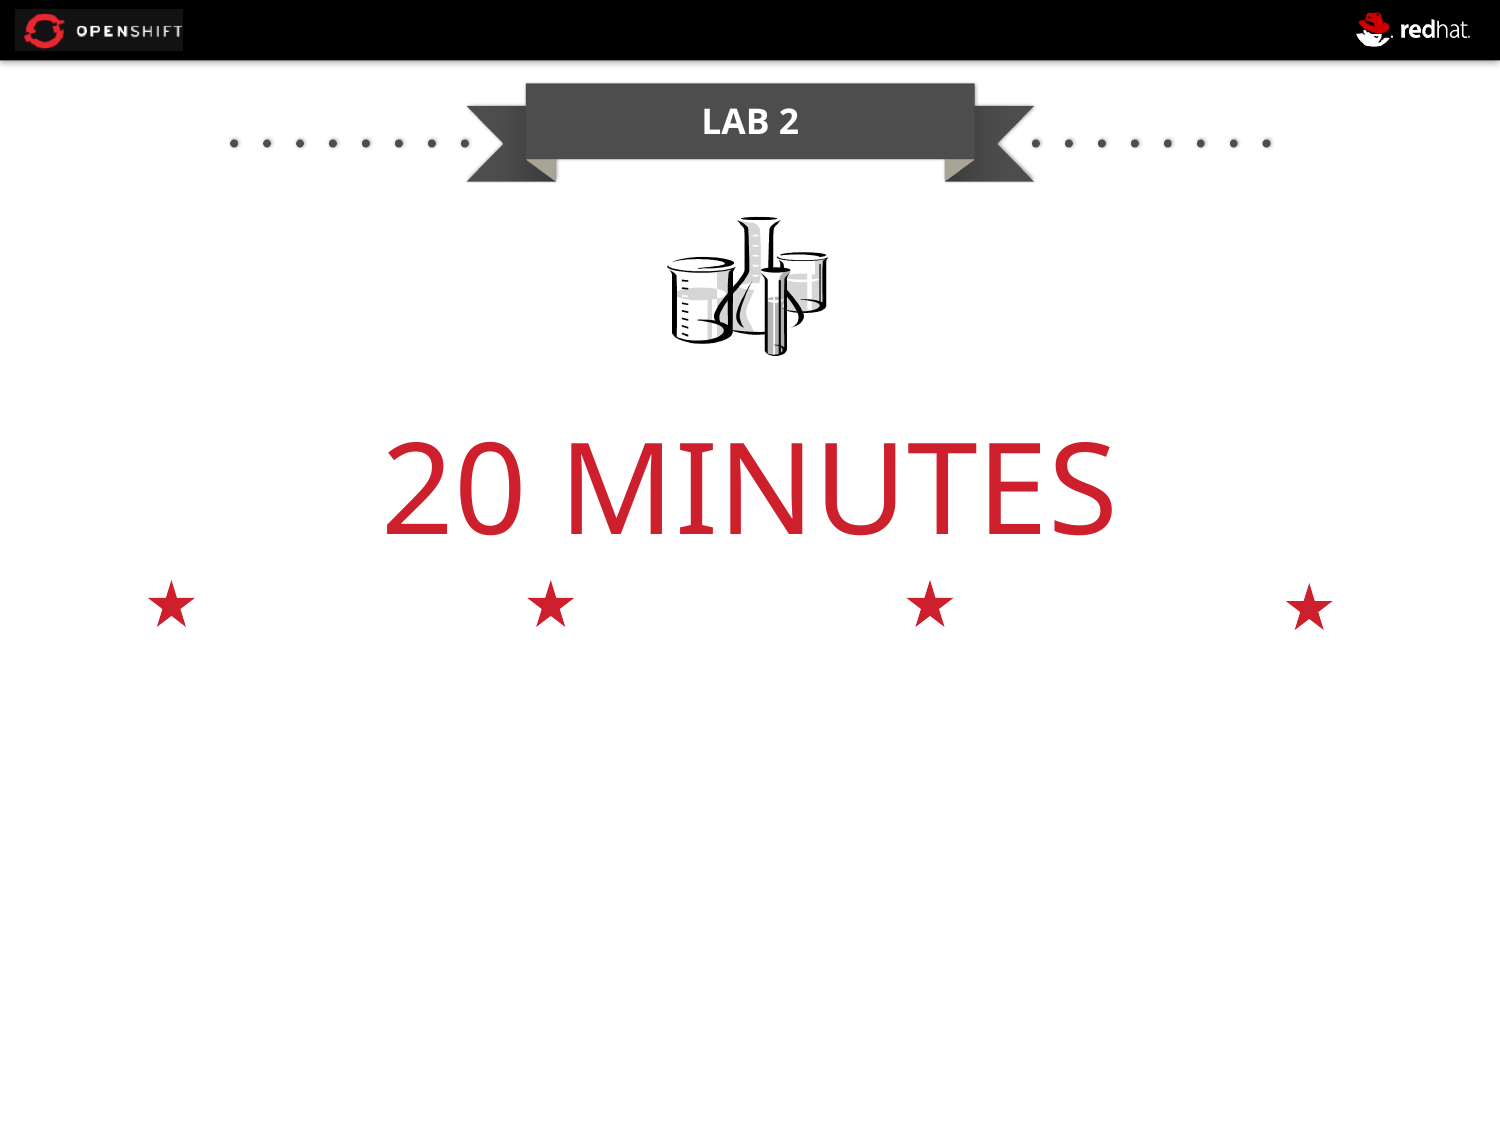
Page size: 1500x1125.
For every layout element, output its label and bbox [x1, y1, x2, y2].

picture [15, 9, 183, 51]
picture [1355, 8, 1470, 47]
text_box [0, 399, 1500, 631]
picture [666, 215, 831, 356]
picture [116, 80, 1383, 189]
